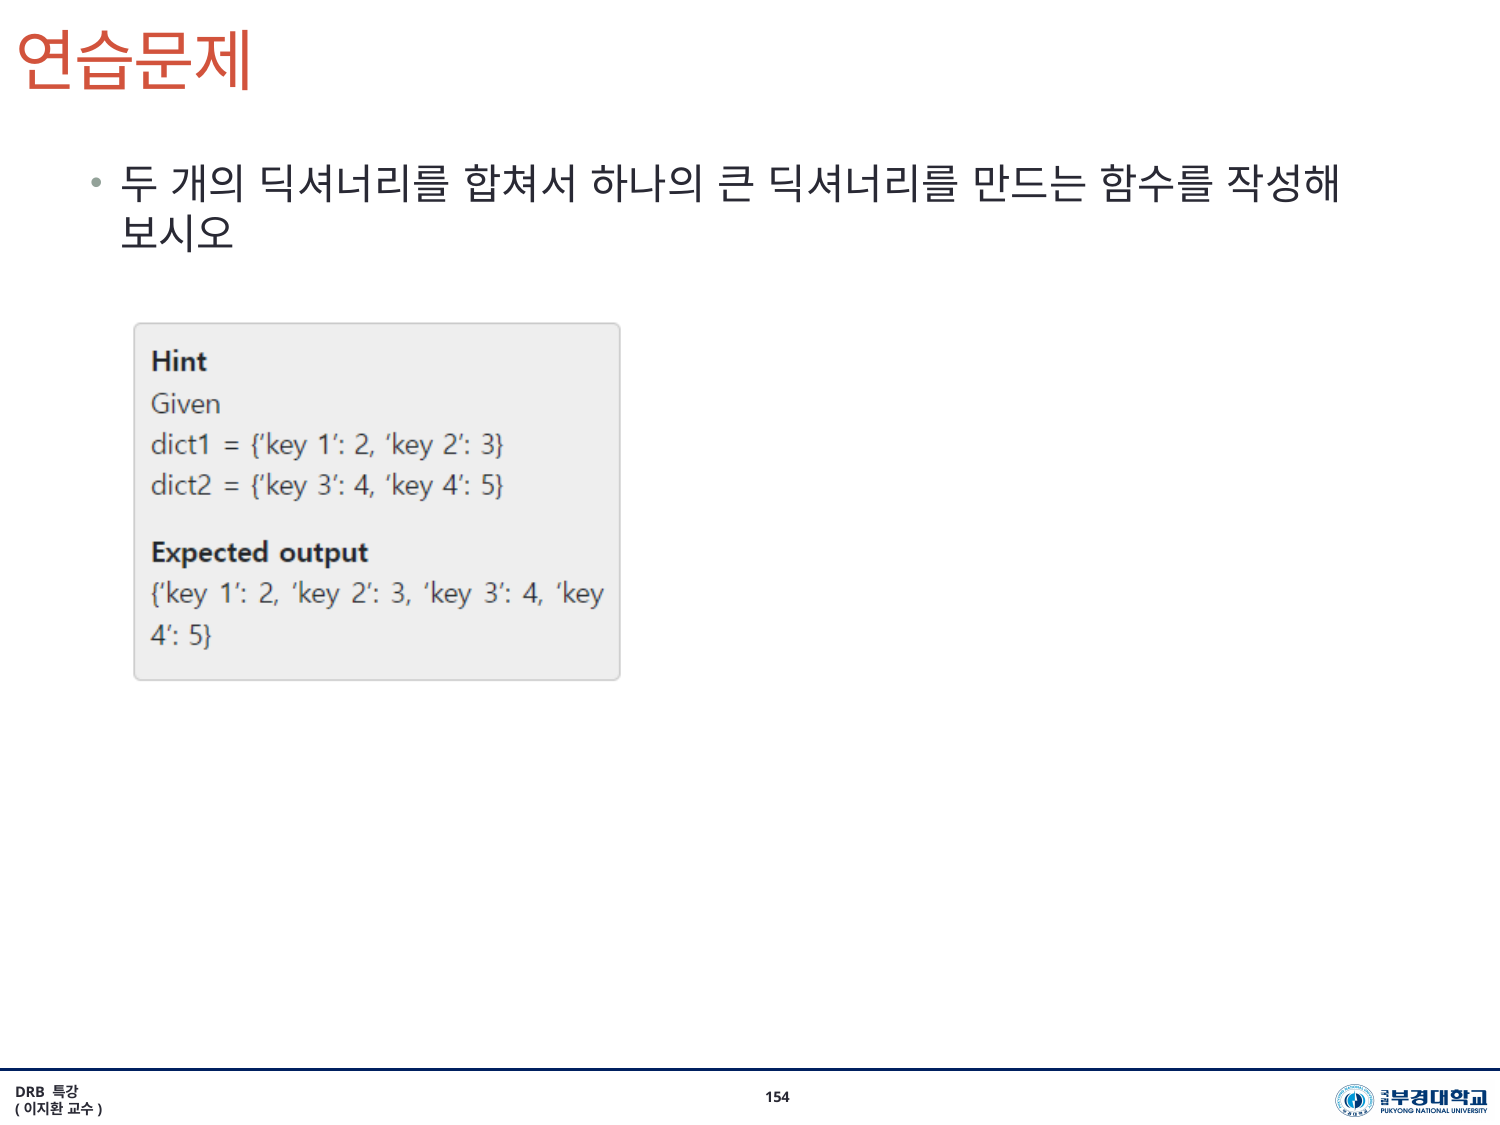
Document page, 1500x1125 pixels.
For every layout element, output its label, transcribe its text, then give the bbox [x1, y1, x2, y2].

slide_number DRB 특강 (이지환 교수) [0, 1082, 303, 1118]
picture [1330, 1079, 1495, 1121]
title 연습문제 [0, 1, 1500, 116]
list 두 개의 딕셔너리를 합쳐서 하나의 큰 딕셔너리를 만드는 함수를 작성해 보시오 [75, 149, 1425, 1033]
picture [118, 315, 646, 690]
